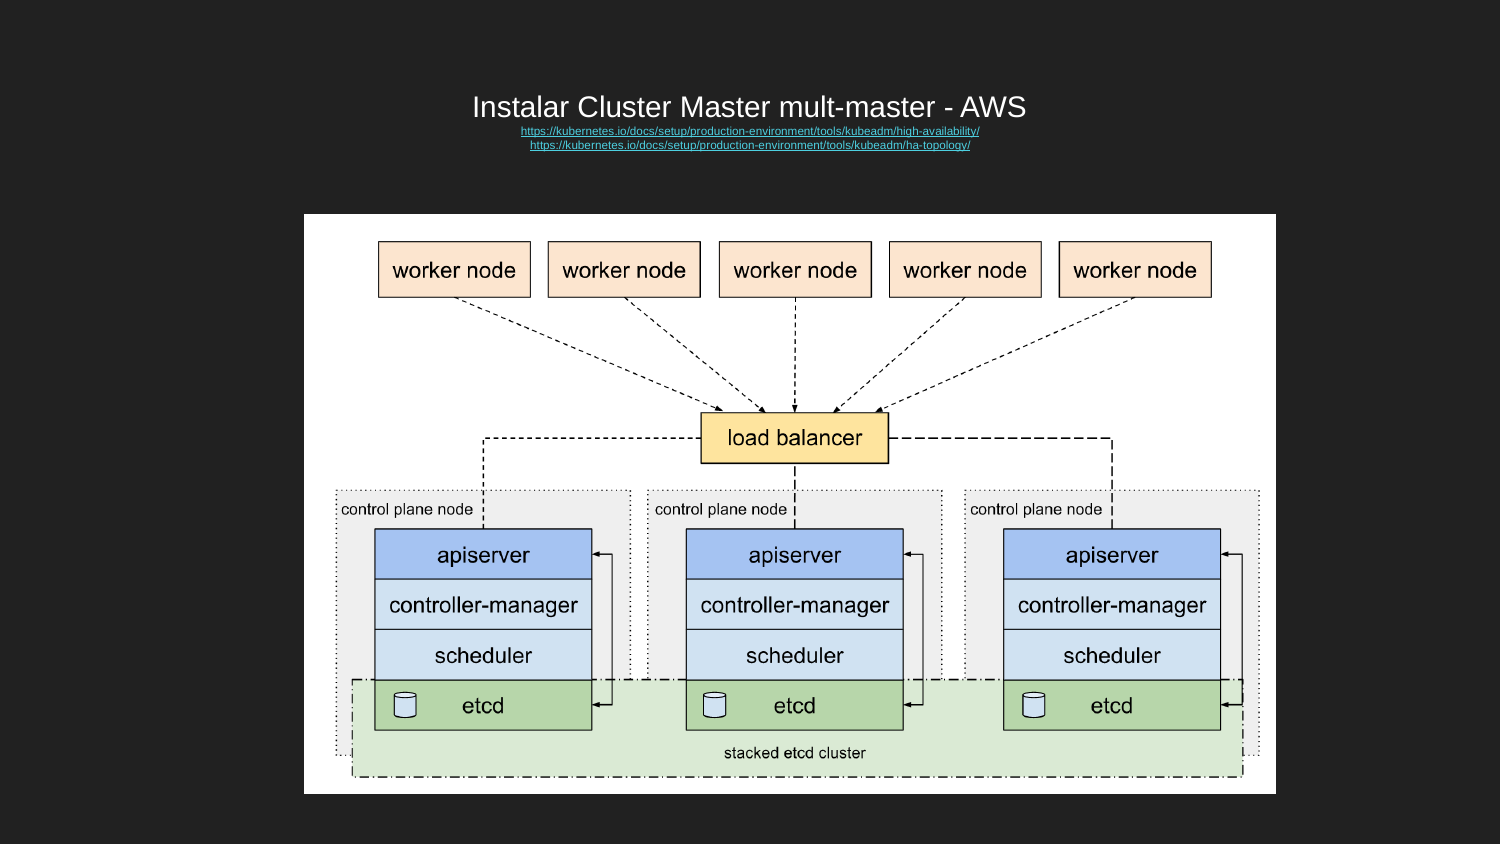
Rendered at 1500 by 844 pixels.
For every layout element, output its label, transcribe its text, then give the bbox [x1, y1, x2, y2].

picture [304, 214, 1276, 794]
title Instalar Cluster Master mult-master - AWS https://kubernetes.io/docs/setup/production-environment/tools/kubeadm/high-availability/ https://kubernetes.io/docs/setup/production-environment/tools/kubeadm/ha-topology/ [51, 72, 1449, 167]
